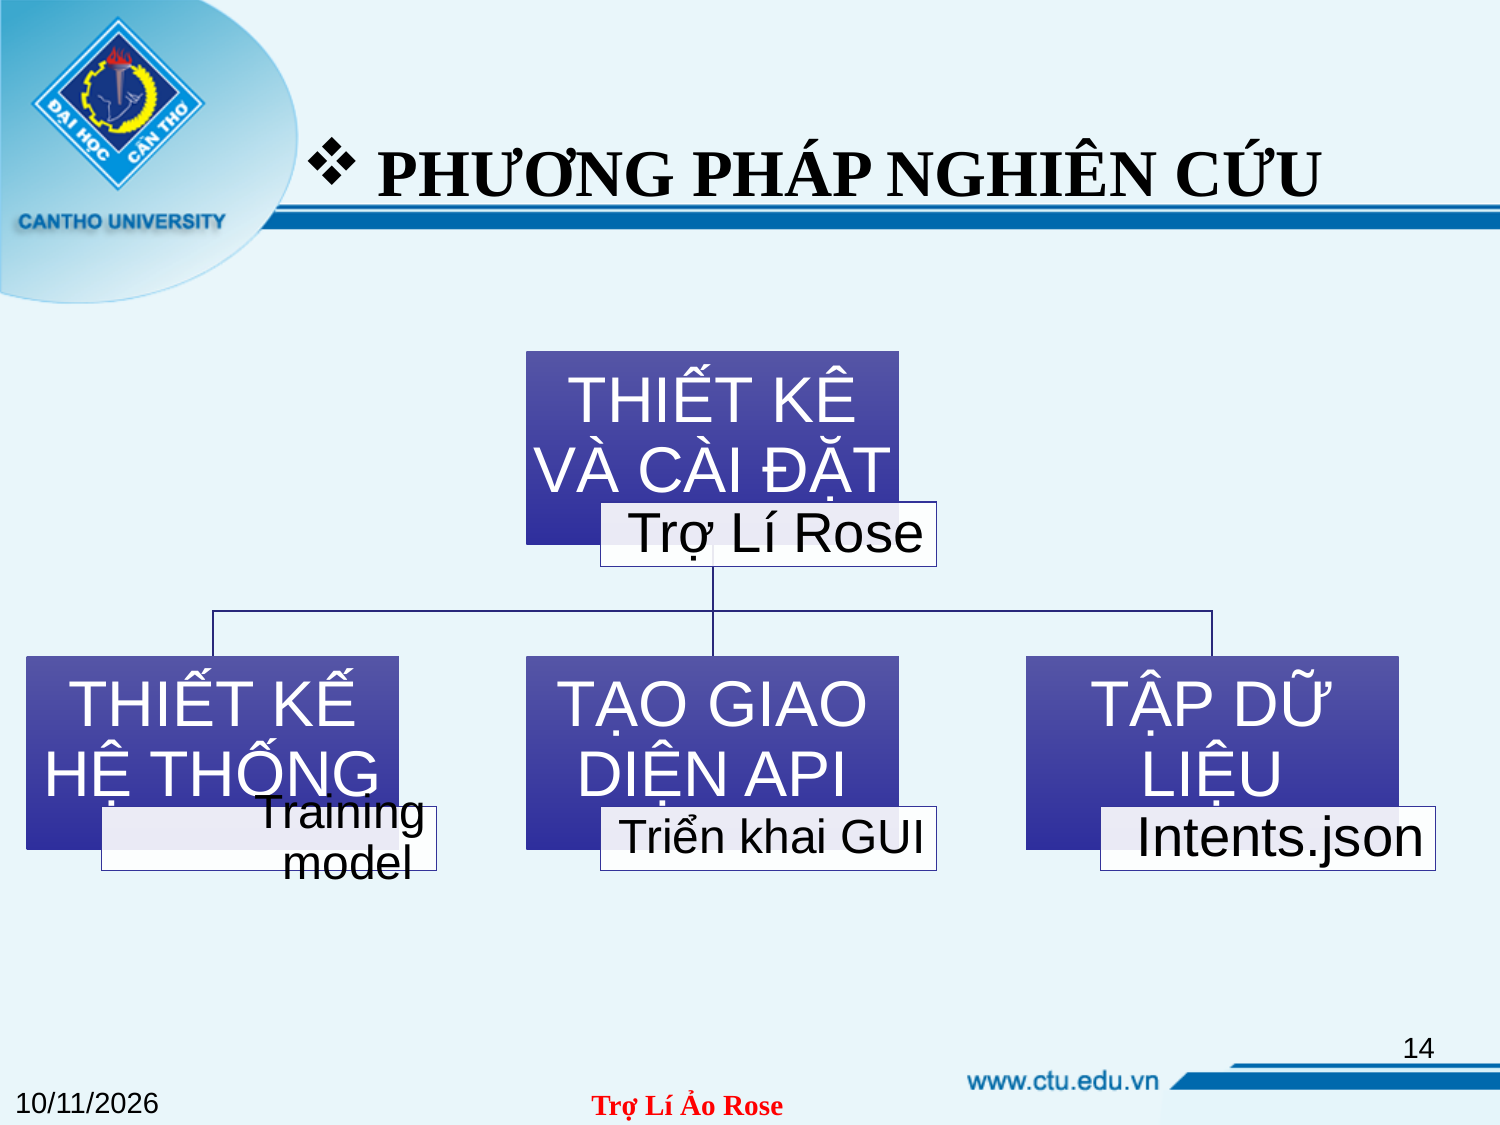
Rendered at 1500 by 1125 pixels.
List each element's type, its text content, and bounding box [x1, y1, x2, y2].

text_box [12, 277, 1450, 945]
footer Trợ Lí Ảo Rose [450, 1078, 925, 1123]
title PHƯƠNG PHÁP NGHIÊN CỨU [287, 137, 1450, 202]
slide_number 14 [1100, 1021, 1450, 1113]
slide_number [0, 1077, 425, 1123]
picture [0, 0, 1500, 1125]
